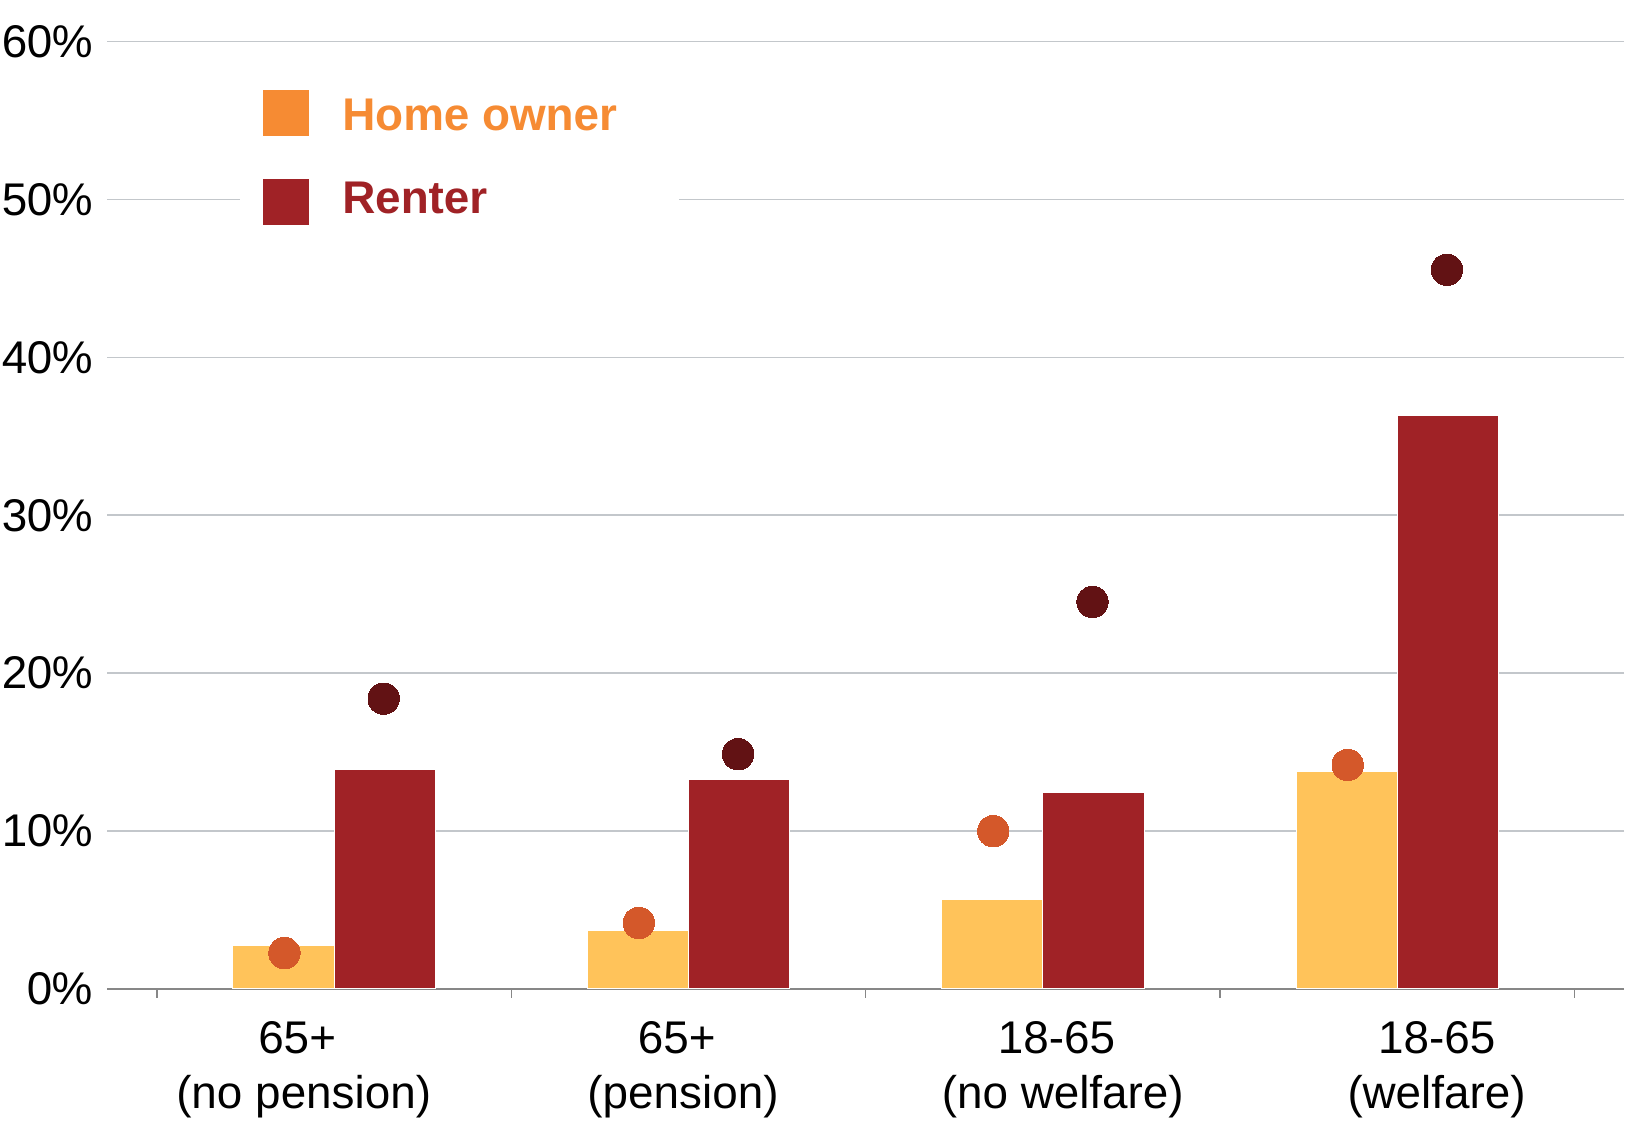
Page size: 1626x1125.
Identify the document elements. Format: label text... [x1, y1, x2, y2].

text_box 18-65 (no welfare) [904, 1027, 1222, 1118]
text_box 65+ (pension) [524, 1027, 842, 1118]
chart [0, 0, 1625, 1019]
text_box 18-65 (welfare) [1284, 1027, 1590, 1118]
text_box 65+ (no pension) [144, 1027, 463, 1118]
